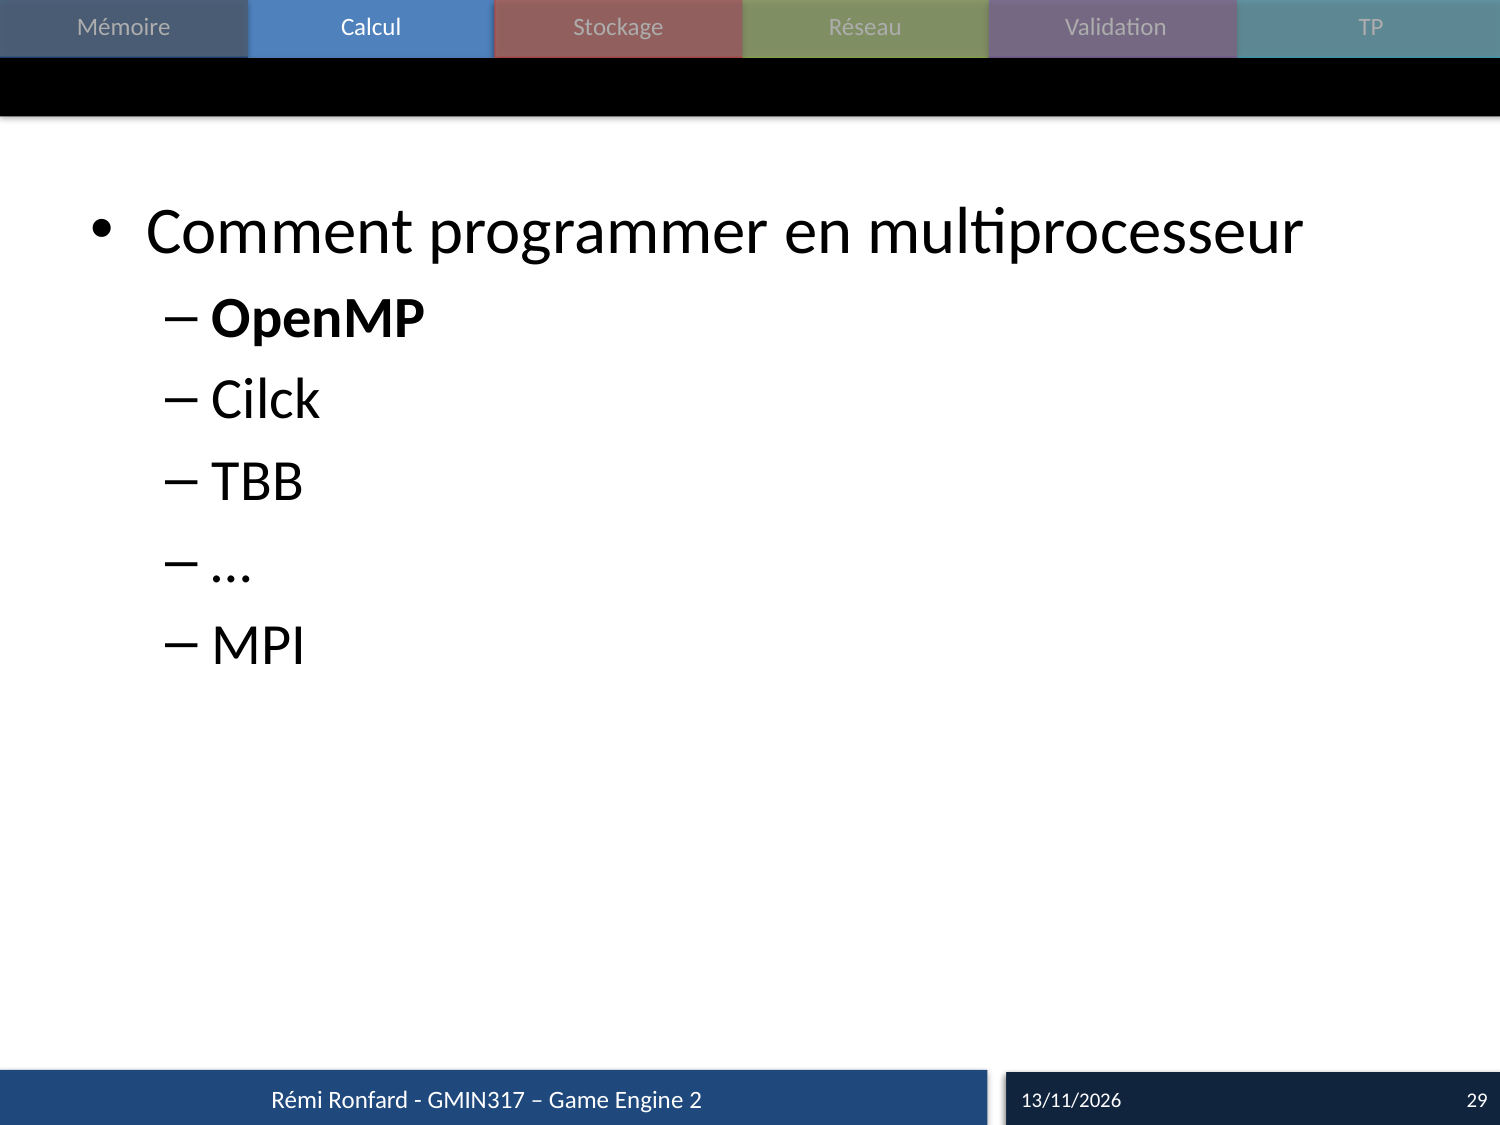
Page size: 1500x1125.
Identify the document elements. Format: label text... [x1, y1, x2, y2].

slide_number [1006, 1070, 1153, 1125]
slide_number 29 [1152, 1071, 1500, 1125]
list Comment programmer en multiprocesseur OpenMP Cilck TBB … MPI [75, 179, 1425, 1005]
footer Rémi Ronfard - GMIN317 – Game Engine 2 [0, 1069, 988, 1125]
